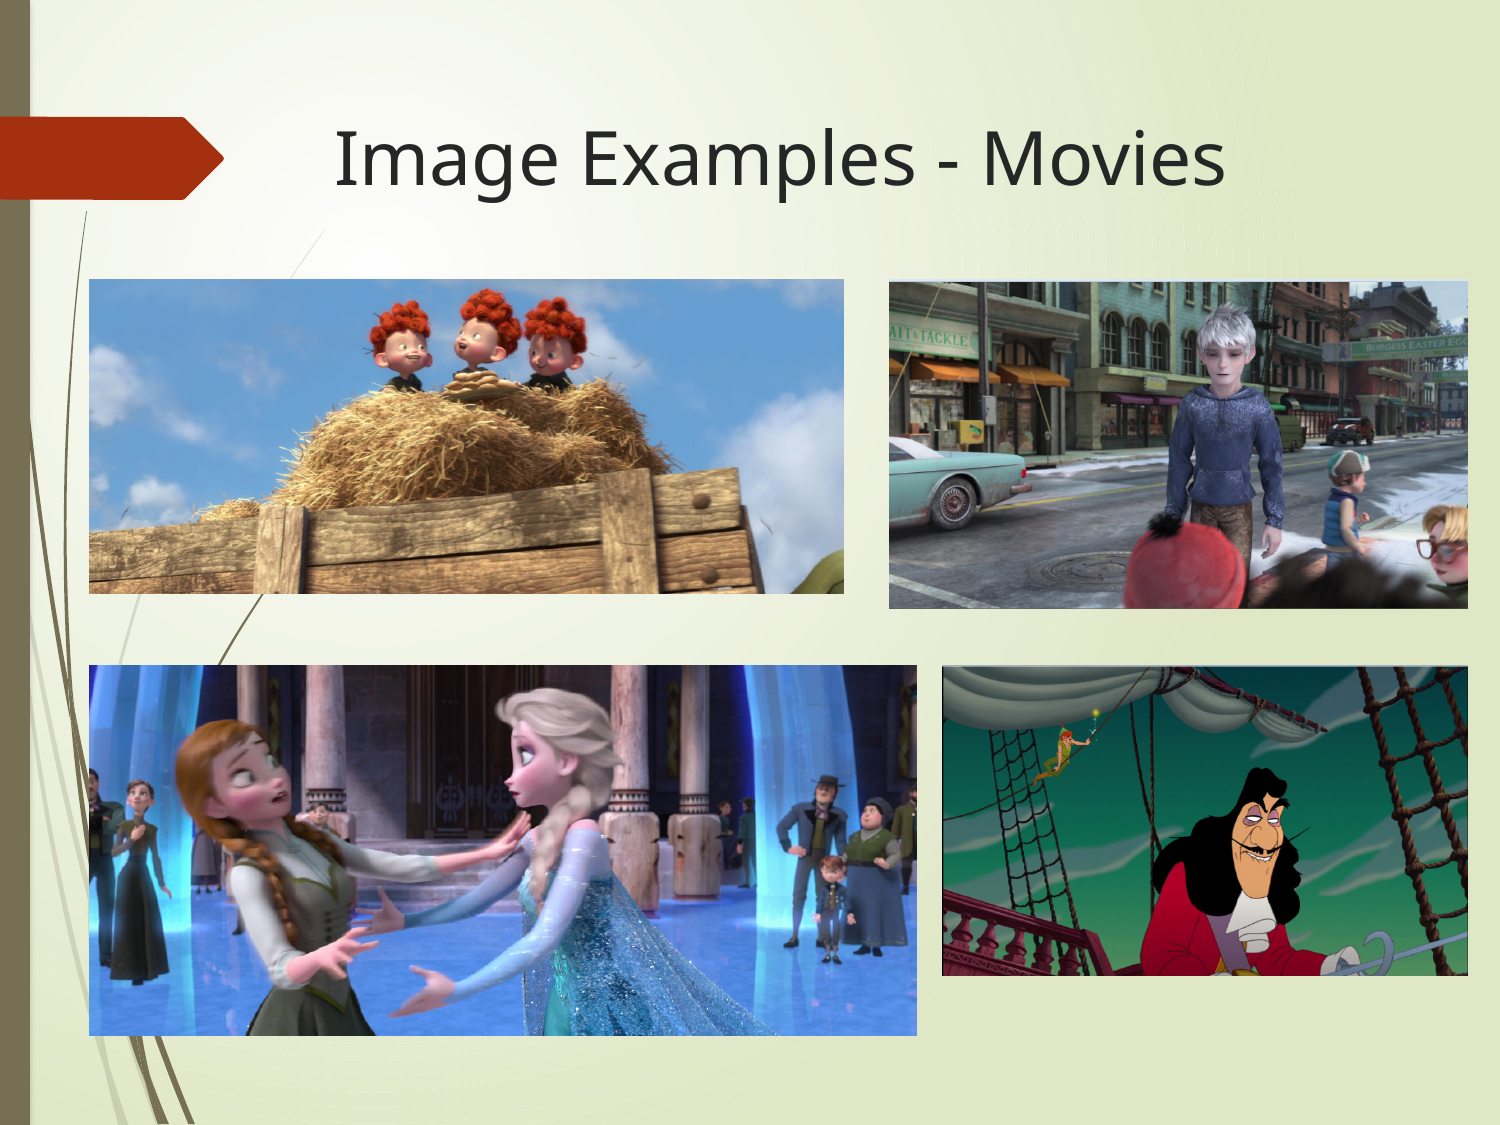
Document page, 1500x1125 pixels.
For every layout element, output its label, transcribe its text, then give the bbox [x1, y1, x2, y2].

picture [88, 278, 844, 594]
picture [888, 278, 1468, 610]
title Image Examples - Movies [319, 102, 1400, 313]
picture [88, 665, 917, 1036]
picture [942, 665, 1468, 976]
